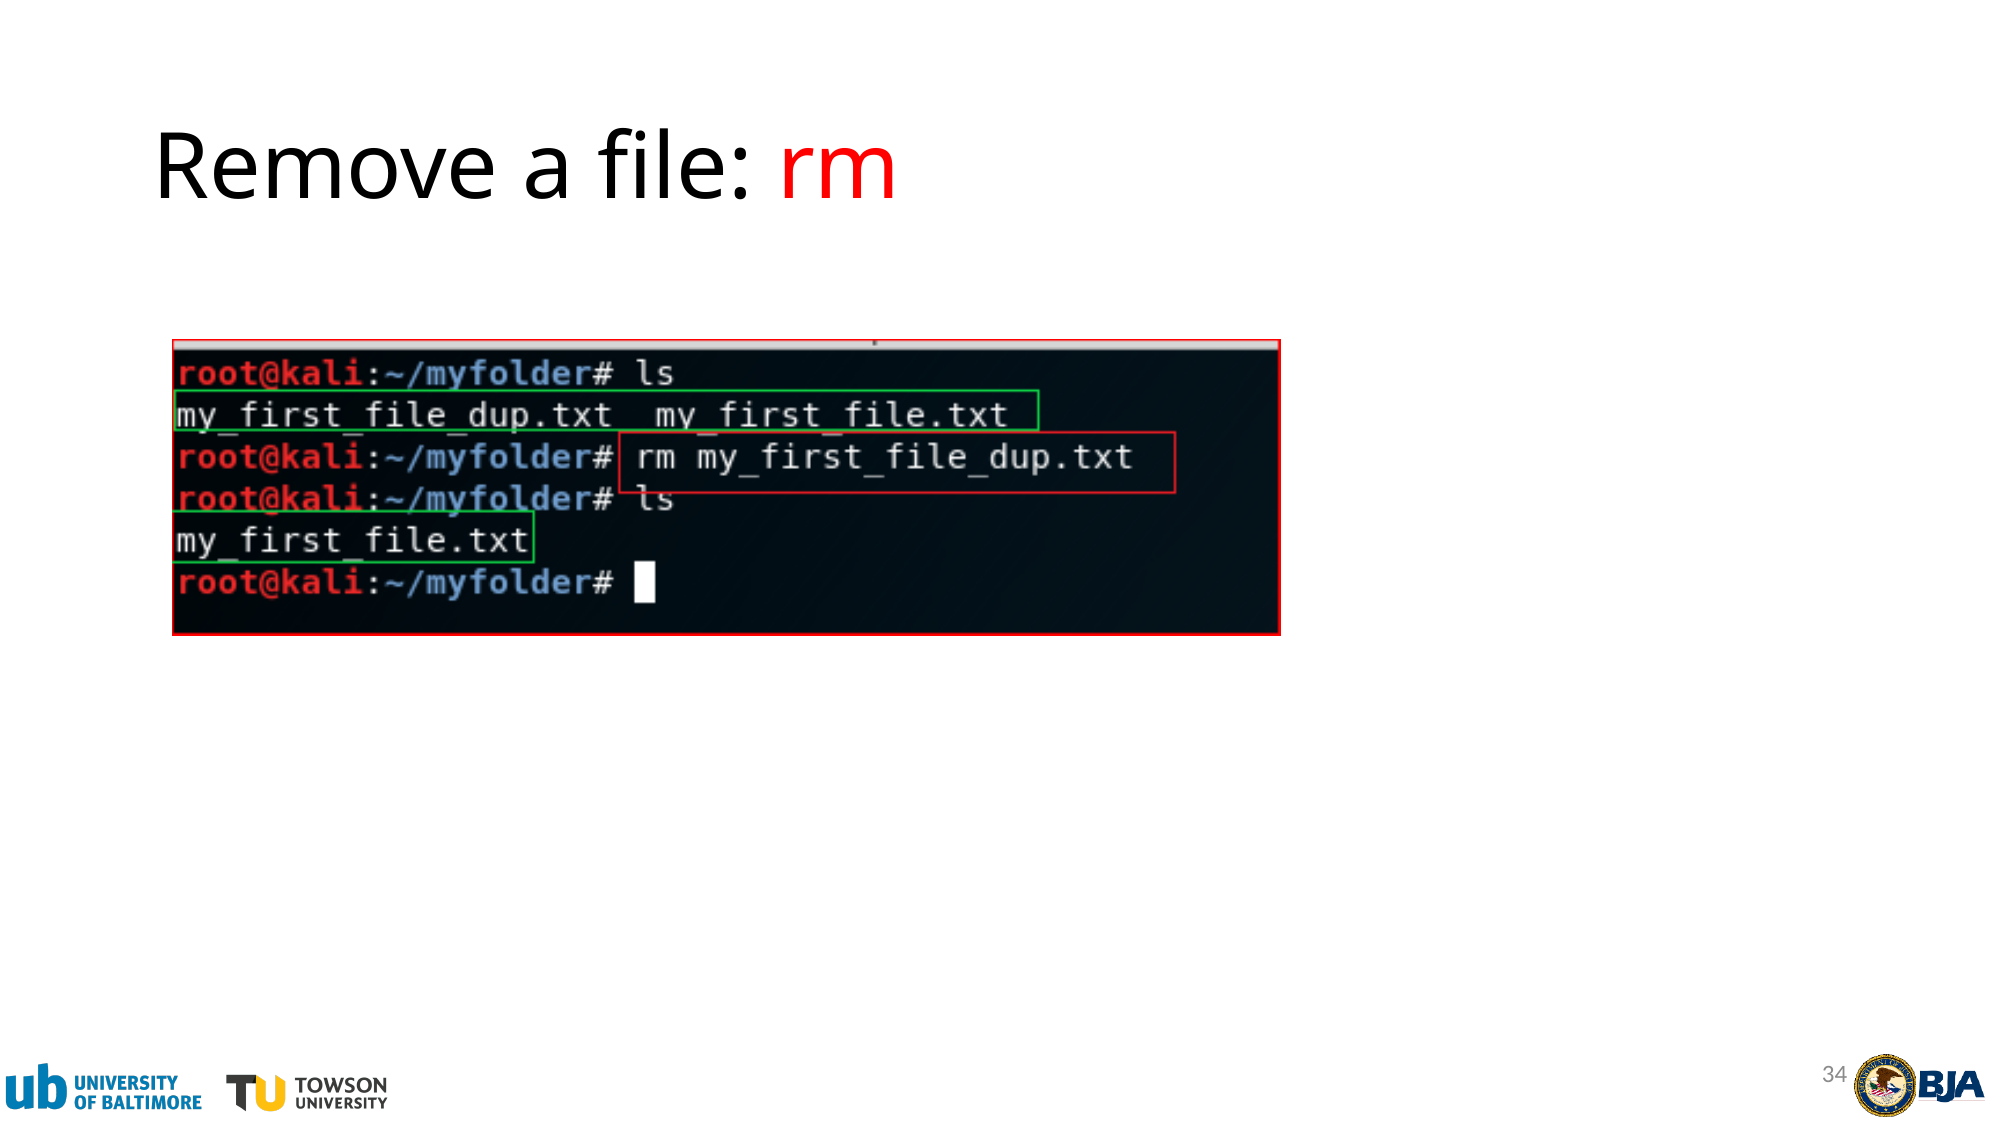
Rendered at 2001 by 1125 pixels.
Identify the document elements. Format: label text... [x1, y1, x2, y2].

picture [0, 1031, 407, 1125]
slide_number 34 [1412, 1042, 1863, 1103]
picture [1854, 1054, 1986, 1117]
picture [172, 339, 1281, 636]
title Remove a file: rm [137, 59, 1863, 278]
